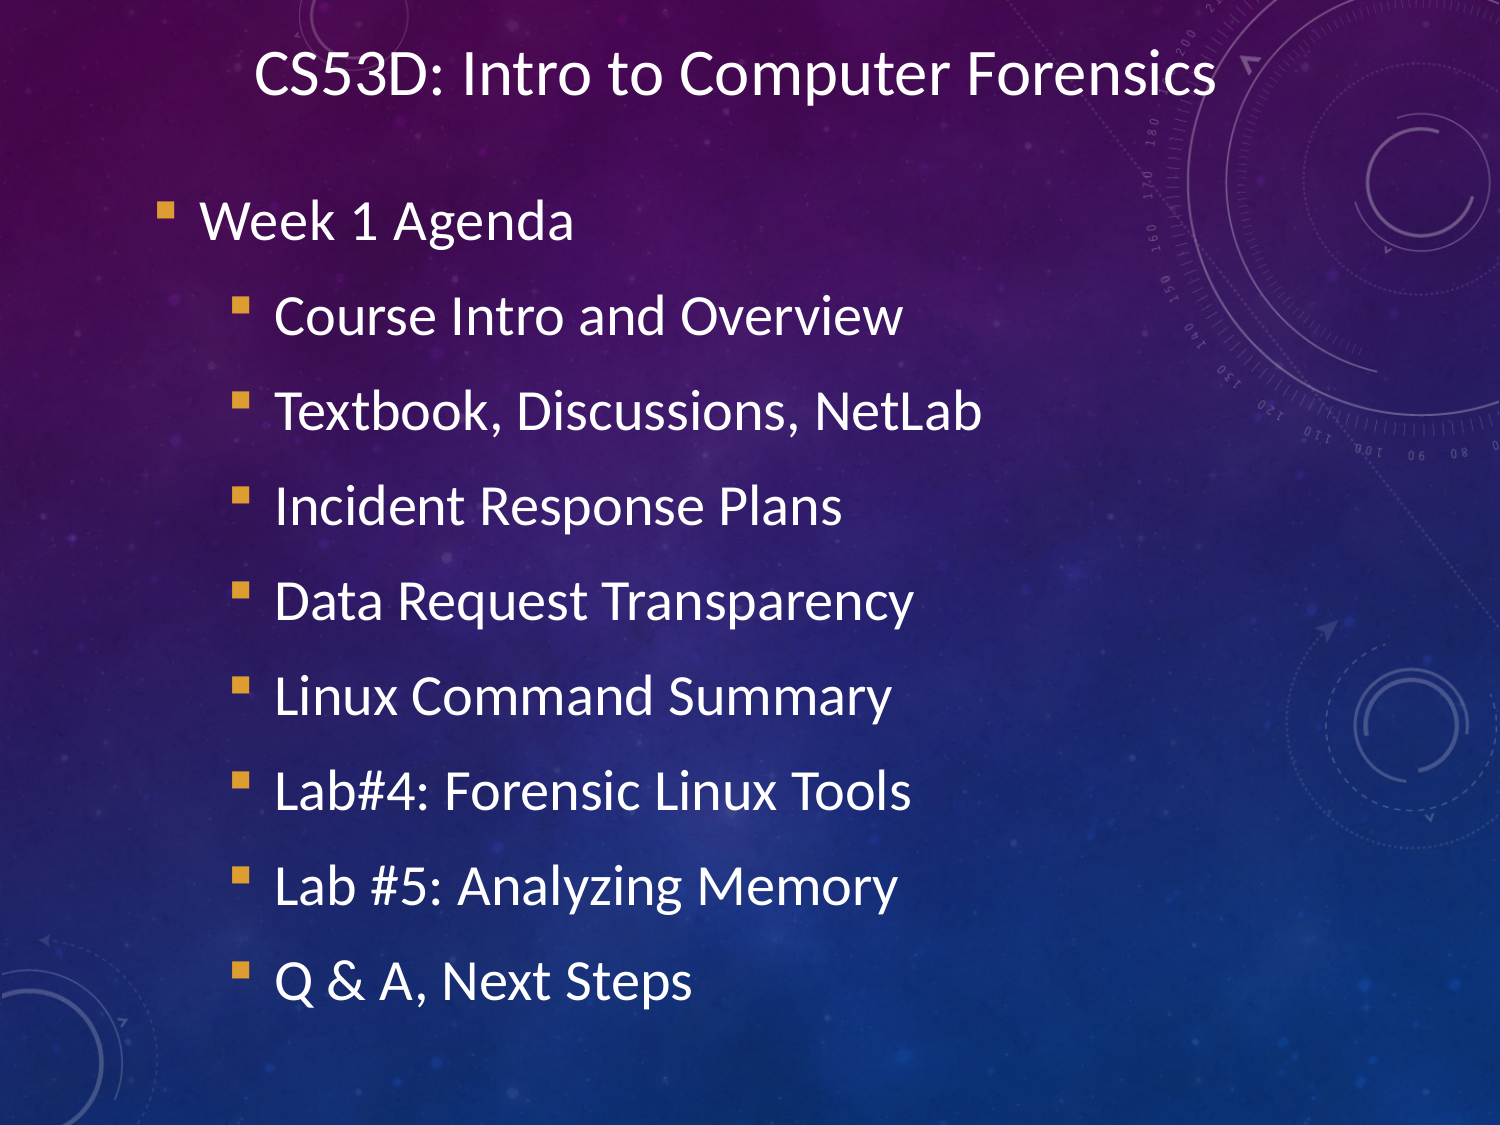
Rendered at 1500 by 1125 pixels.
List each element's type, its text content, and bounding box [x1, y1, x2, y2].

picture [0, 0, 1500, 1125]
text_box Week 1 Agenda Course Intro and Overview Textbook, Discussions, NetLab Incident Response Plans Data Request Transparency Linux Command Summary Lab#4: Forensic Linux Tools Lab #5: Analyzing Memory Q & A, Next Steps [137, 174, 1130, 750]
text_box CS53D: Intro to Computer Forensics [106, 3, 1367, 116]
